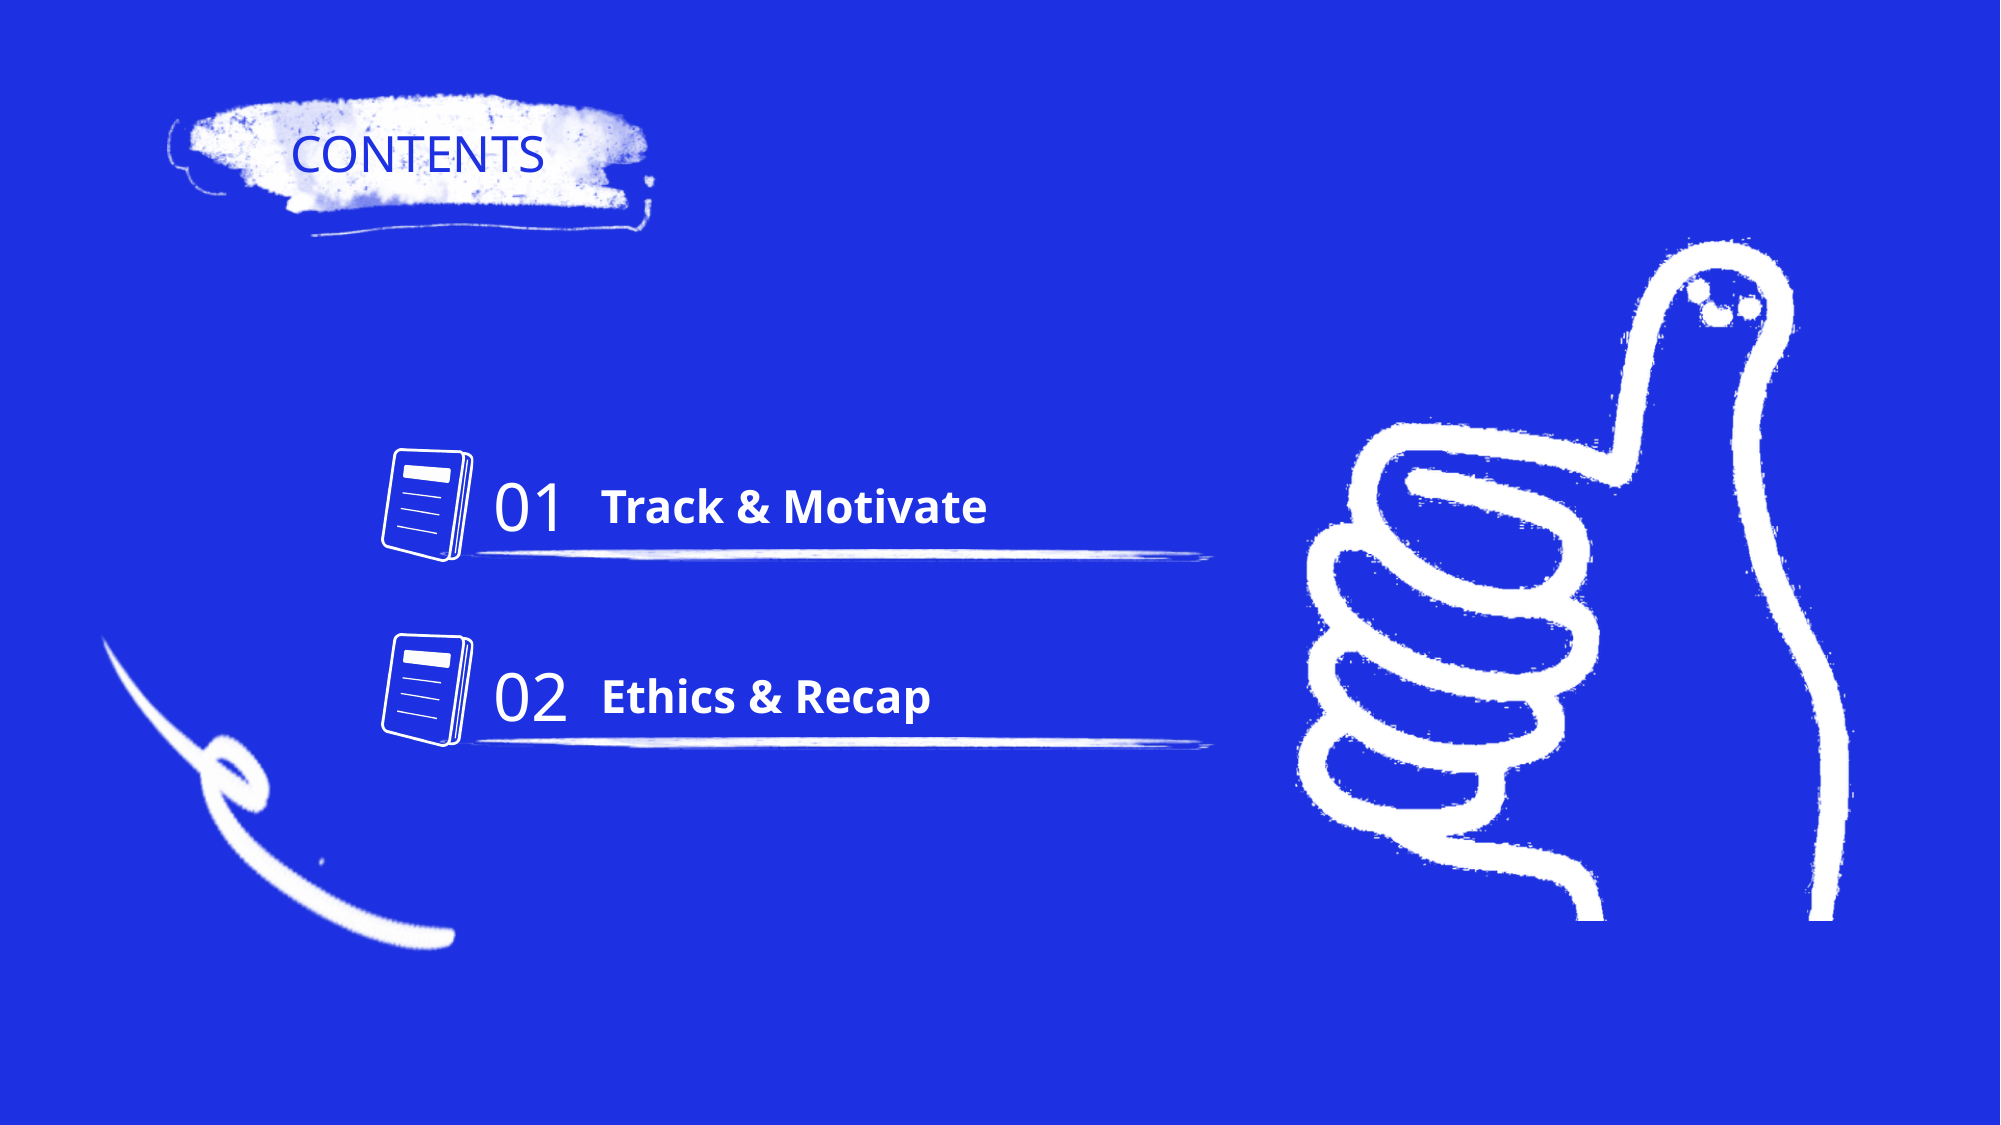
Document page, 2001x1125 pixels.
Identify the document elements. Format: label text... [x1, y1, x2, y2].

text_box 02 [493, 647, 601, 737]
text_box Track & Motivate [600, 477, 1218, 533]
text_box Ethics & Recap [600, 667, 1260, 723]
picture [58, 593, 1218, 993]
picture [380, 448, 1218, 562]
picture [1295, 237, 1855, 921]
picture [167, 92, 657, 238]
text_box 01 [493, 457, 601, 546]
